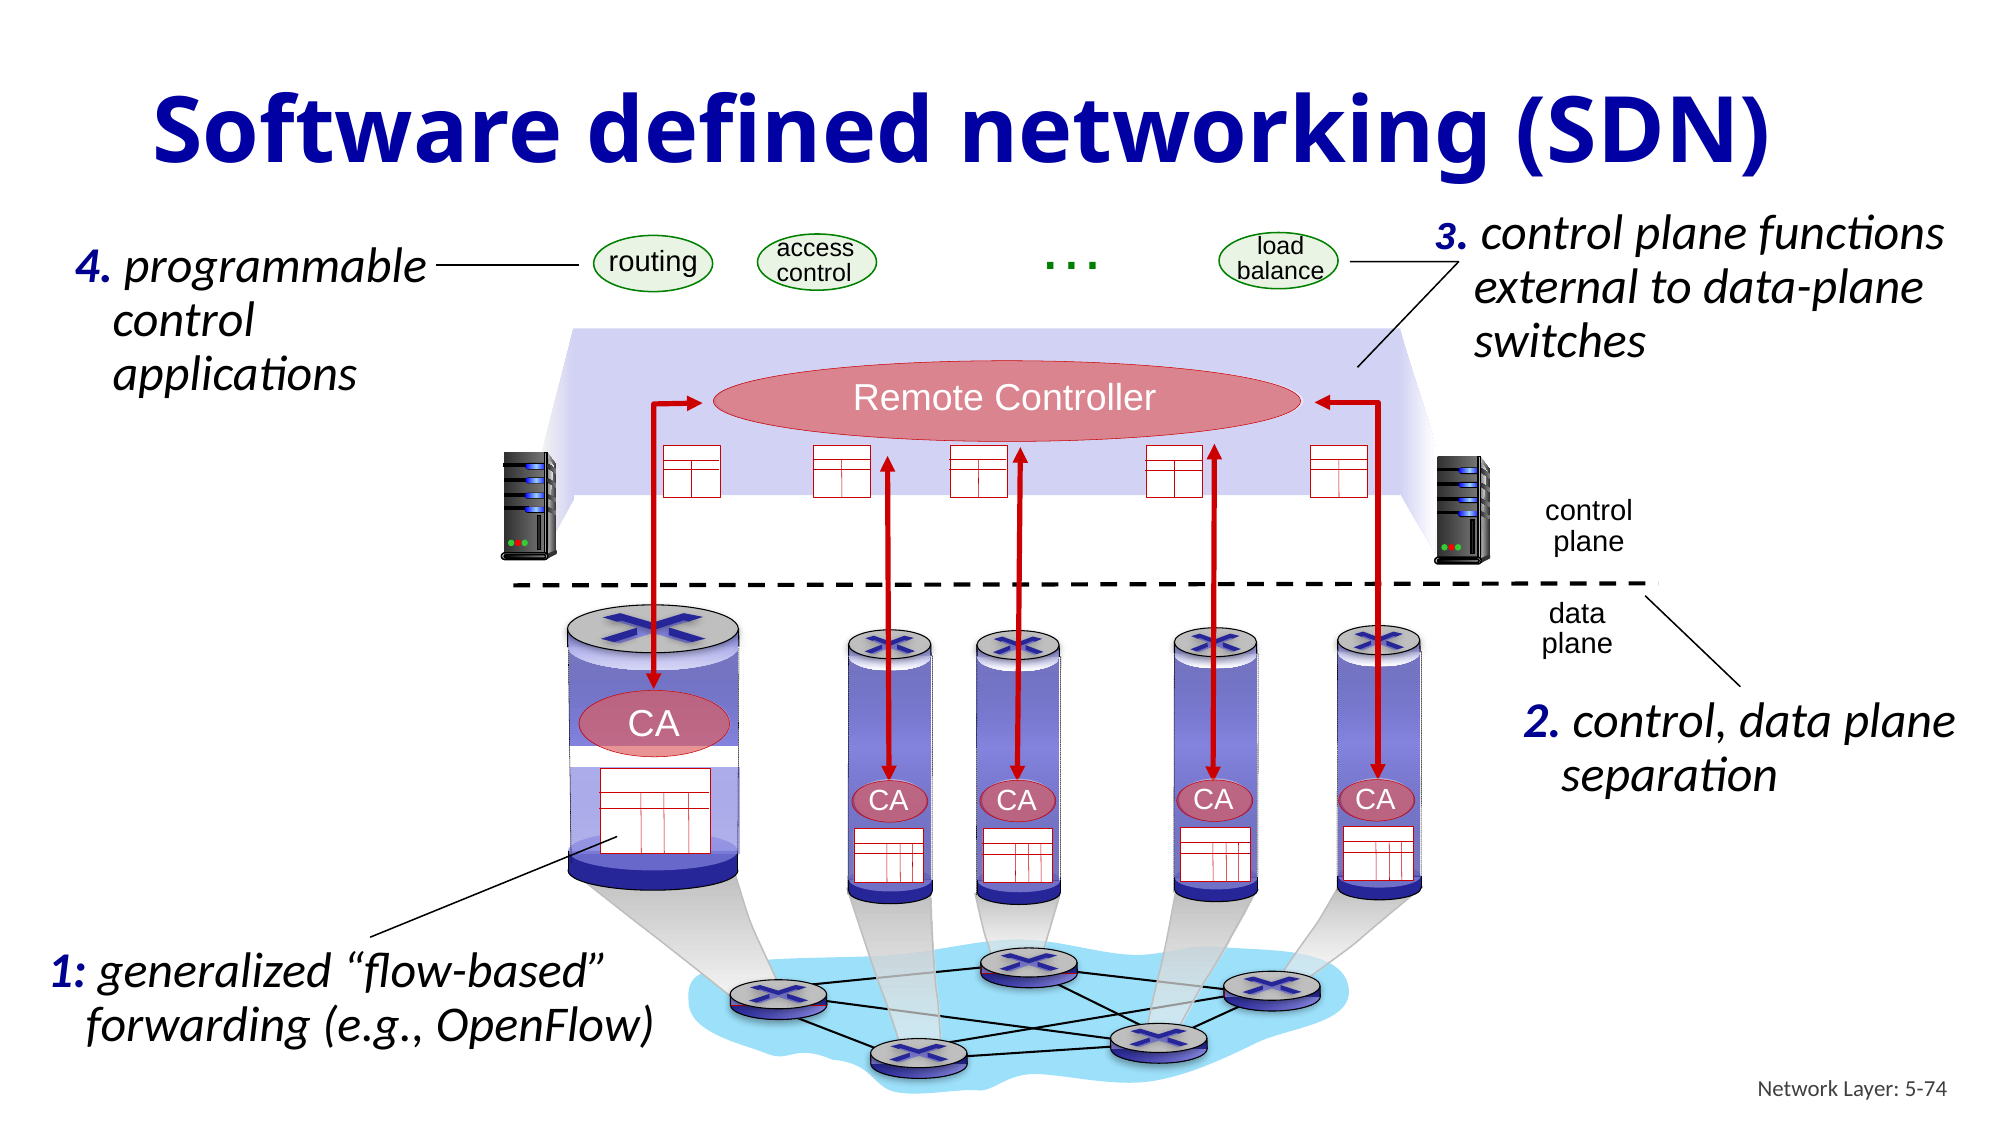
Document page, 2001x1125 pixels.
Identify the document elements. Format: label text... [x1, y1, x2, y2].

text_box routing [593, 234, 714, 285]
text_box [59, 231, 580, 411]
text_box 3. control plane functions external to data-plane switches [1420, 199, 1967, 376]
text_box [757, 252, 761, 272]
text_box … [1023, 195, 1120, 290]
text_box [614, 285, 692, 292]
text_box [1508, 595, 1973, 811]
text_box load balance [1214, 226, 1348, 293]
title Software defined networking (SDN) [137, 59, 1863, 207]
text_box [1357, 262, 1459, 368]
text_box access control [761, 228, 895, 295]
slide_number Network Layer: 5-74 [1512, 1056, 1963, 1117]
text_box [32, 836, 708, 1062]
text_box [501, 327, 1659, 1094]
